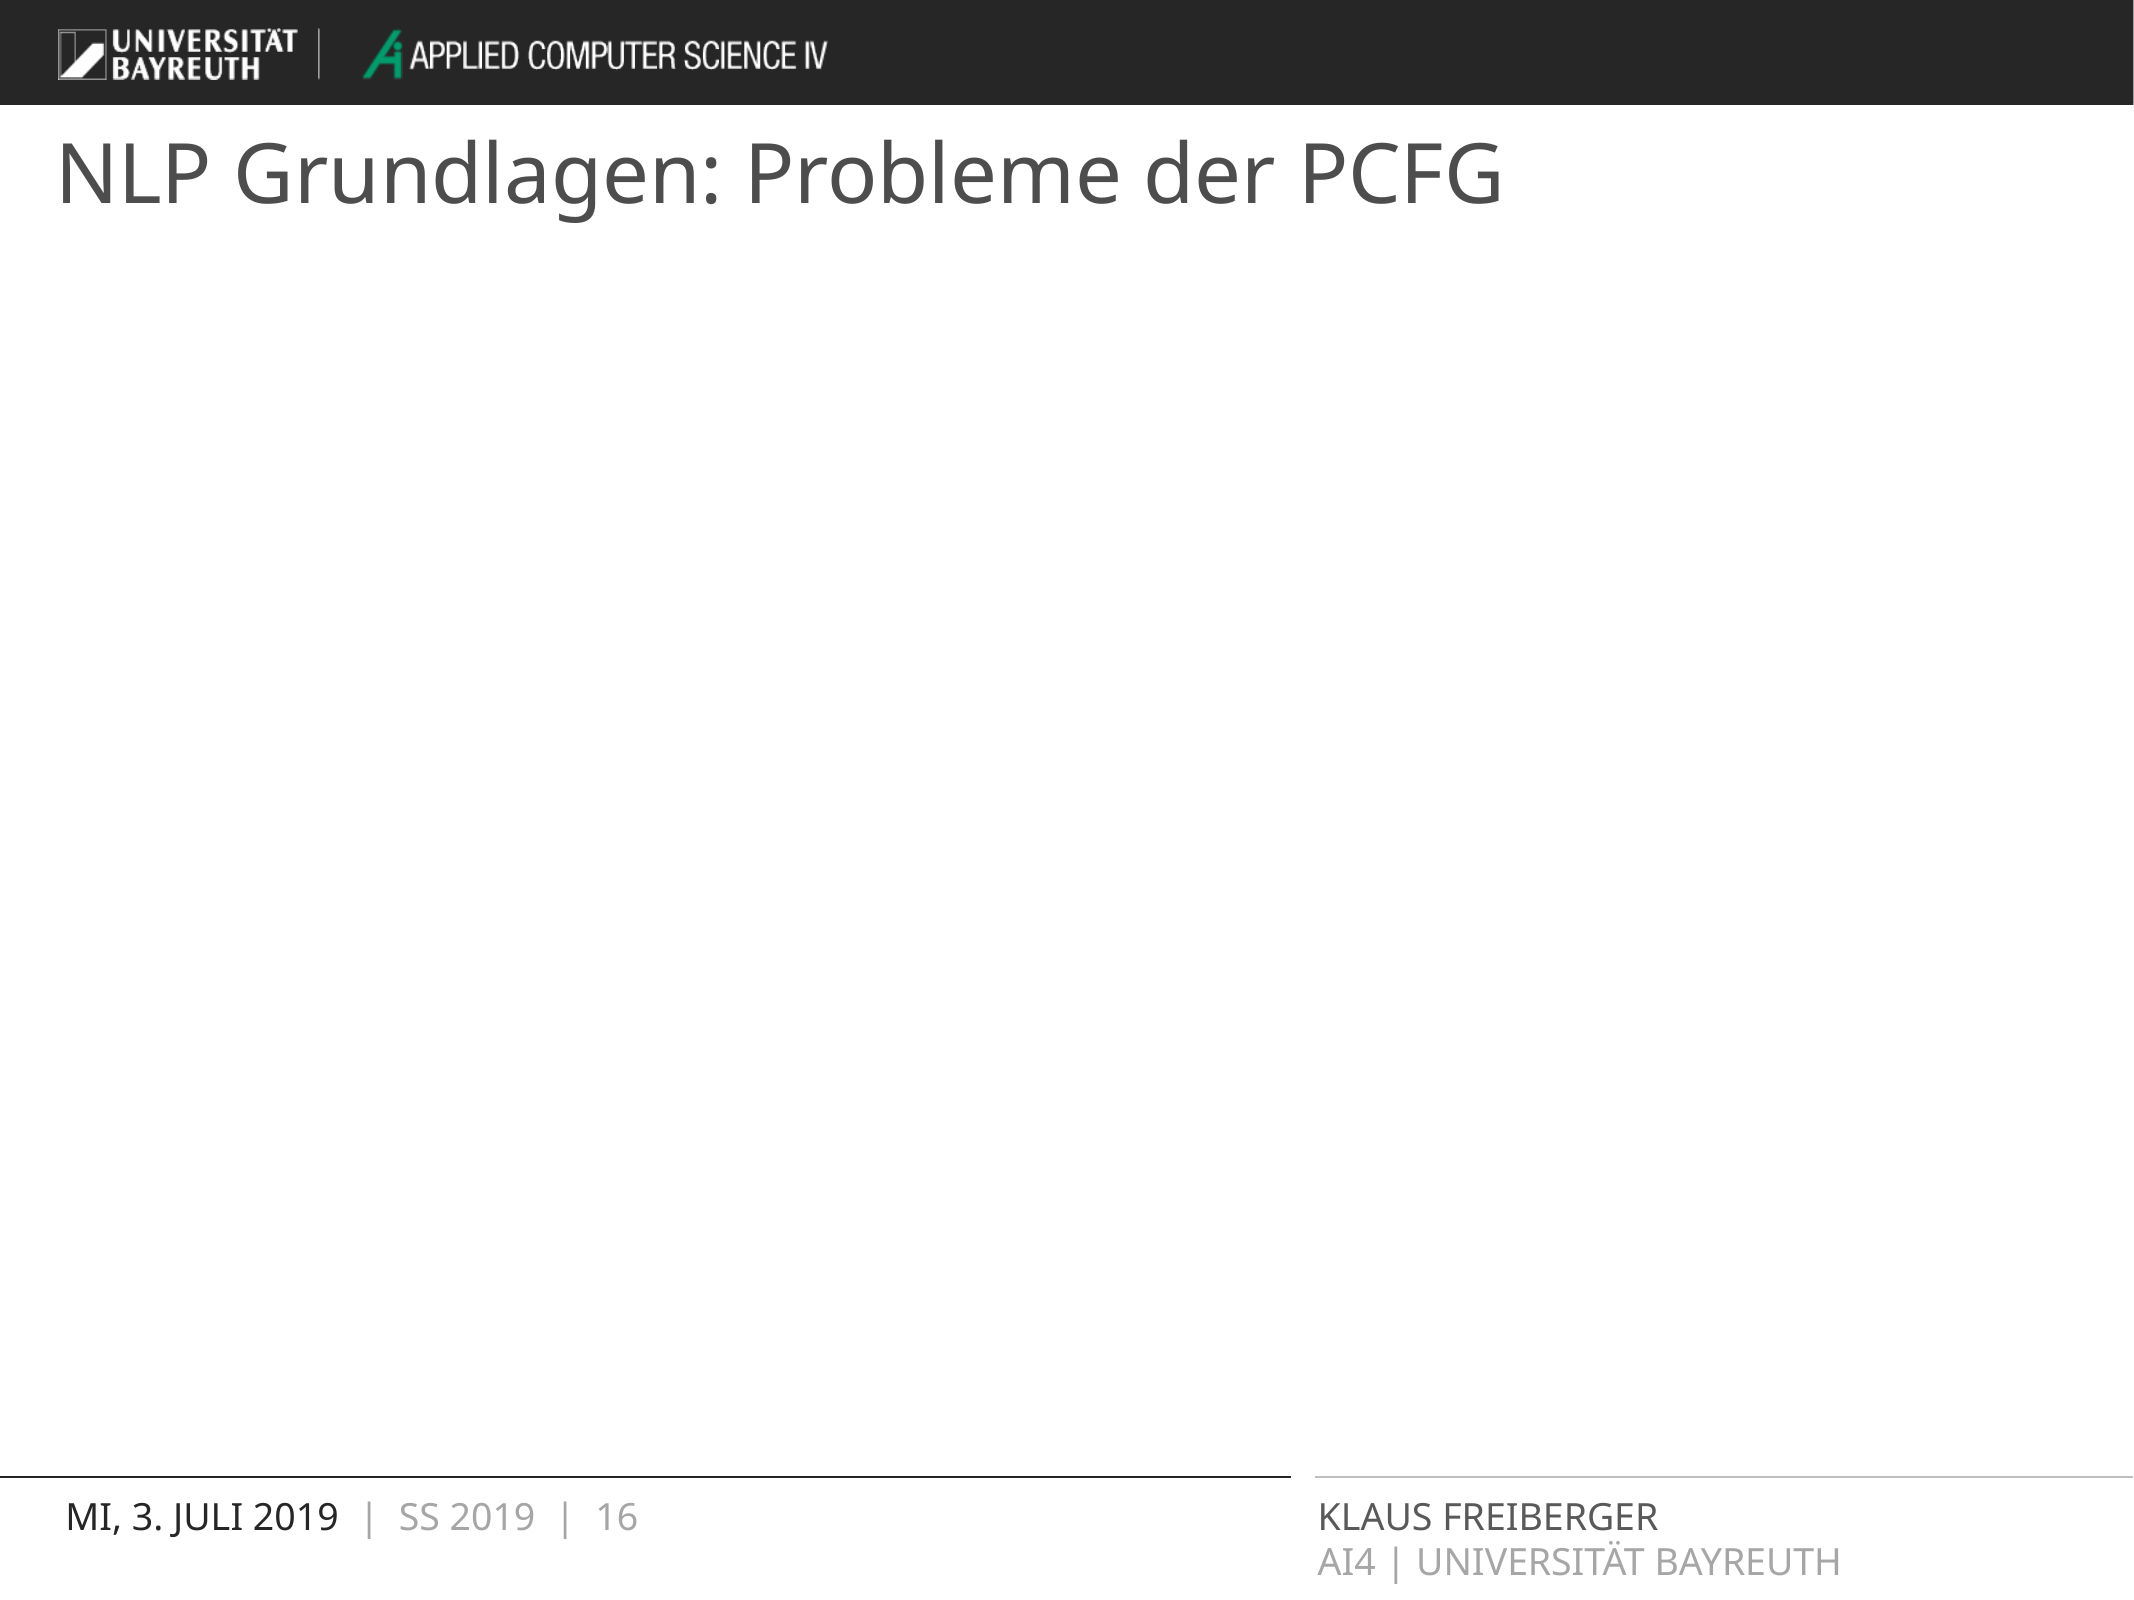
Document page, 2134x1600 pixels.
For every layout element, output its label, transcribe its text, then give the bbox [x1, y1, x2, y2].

picture [357, 27, 831, 82]
title NLP Grundlagen: Probleme der PCFG [49, 107, 2040, 233]
picture [58, 28, 335, 80]
